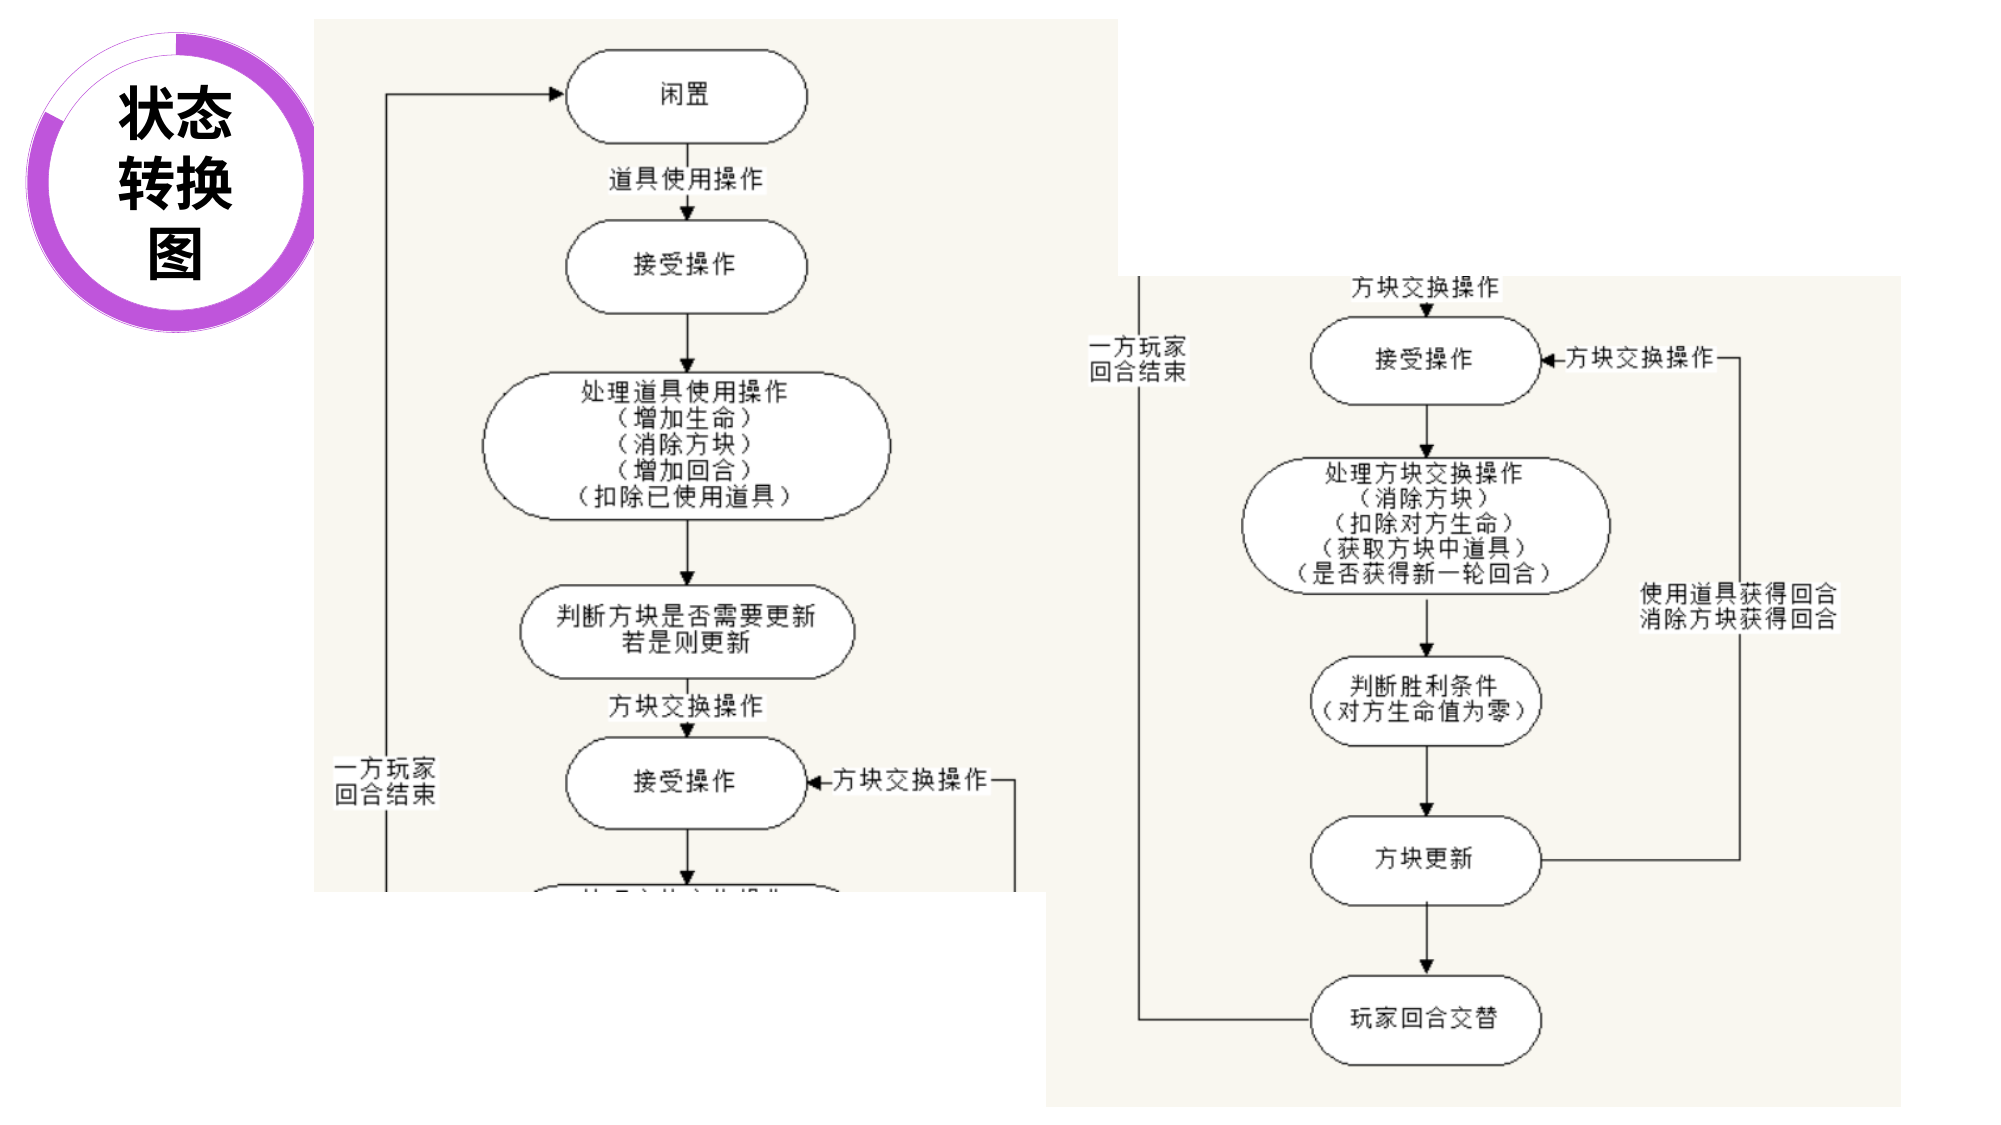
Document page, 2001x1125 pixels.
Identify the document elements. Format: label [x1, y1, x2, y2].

list [314, 19, 1118, 893]
text_box [25, 32, 314, 333]
picture [1046, 275, 1901, 1107]
